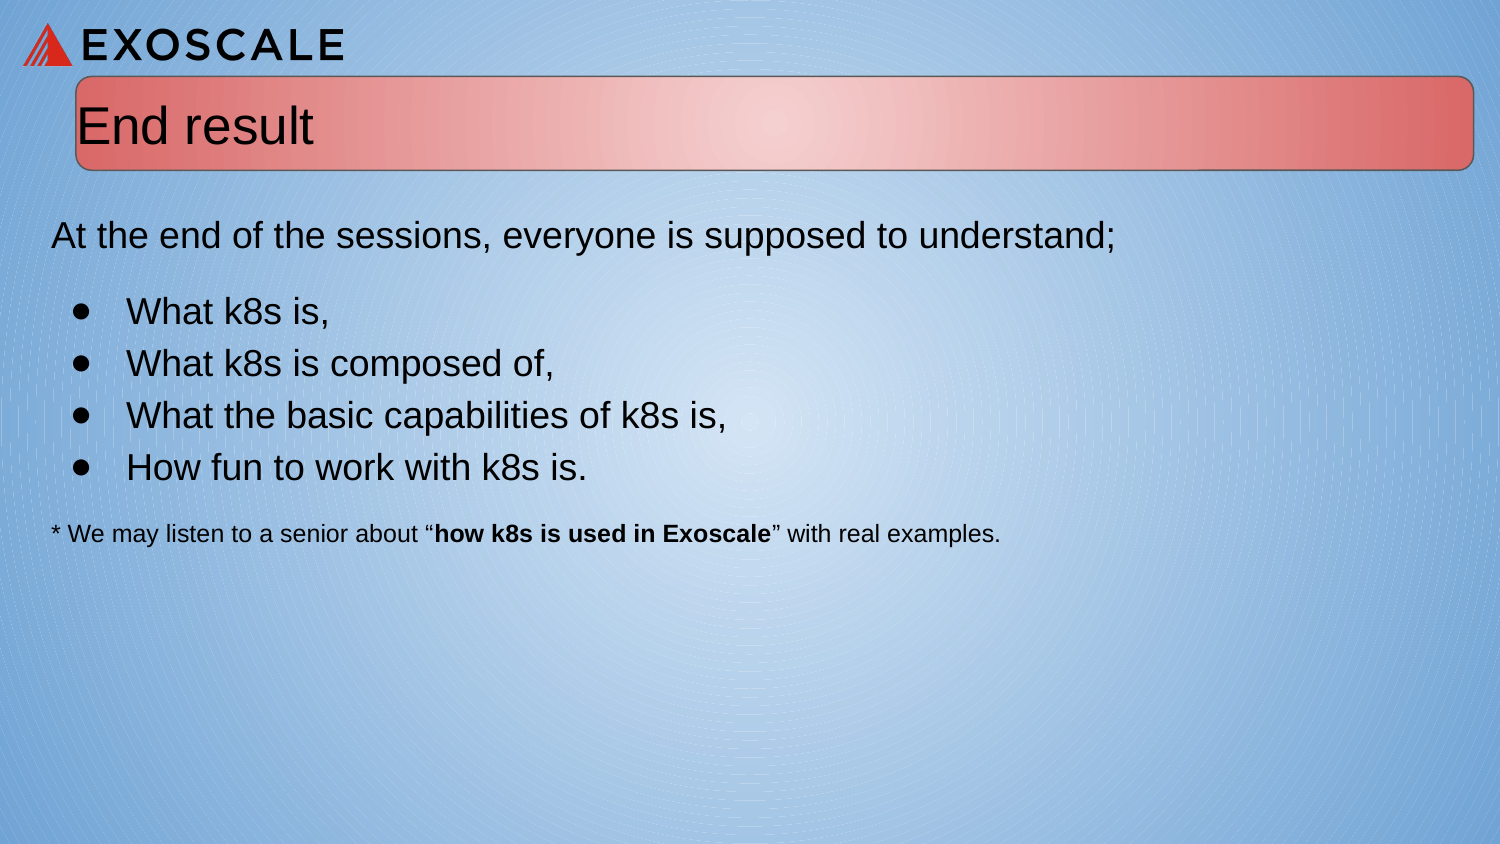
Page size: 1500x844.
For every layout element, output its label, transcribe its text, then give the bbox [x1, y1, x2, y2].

title End result [75, 76, 1474, 171]
list At the end of the sessions, everyone is supposed to understand; What k8s is, What k8s is composed of, What the basic capabilities of k8s is, How fun to work with k8s is. * We may listen to a senior about “how k8s is used in Exoscale” with real examples. [51, 189, 1449, 750]
picture [12, 12, 354, 77]
